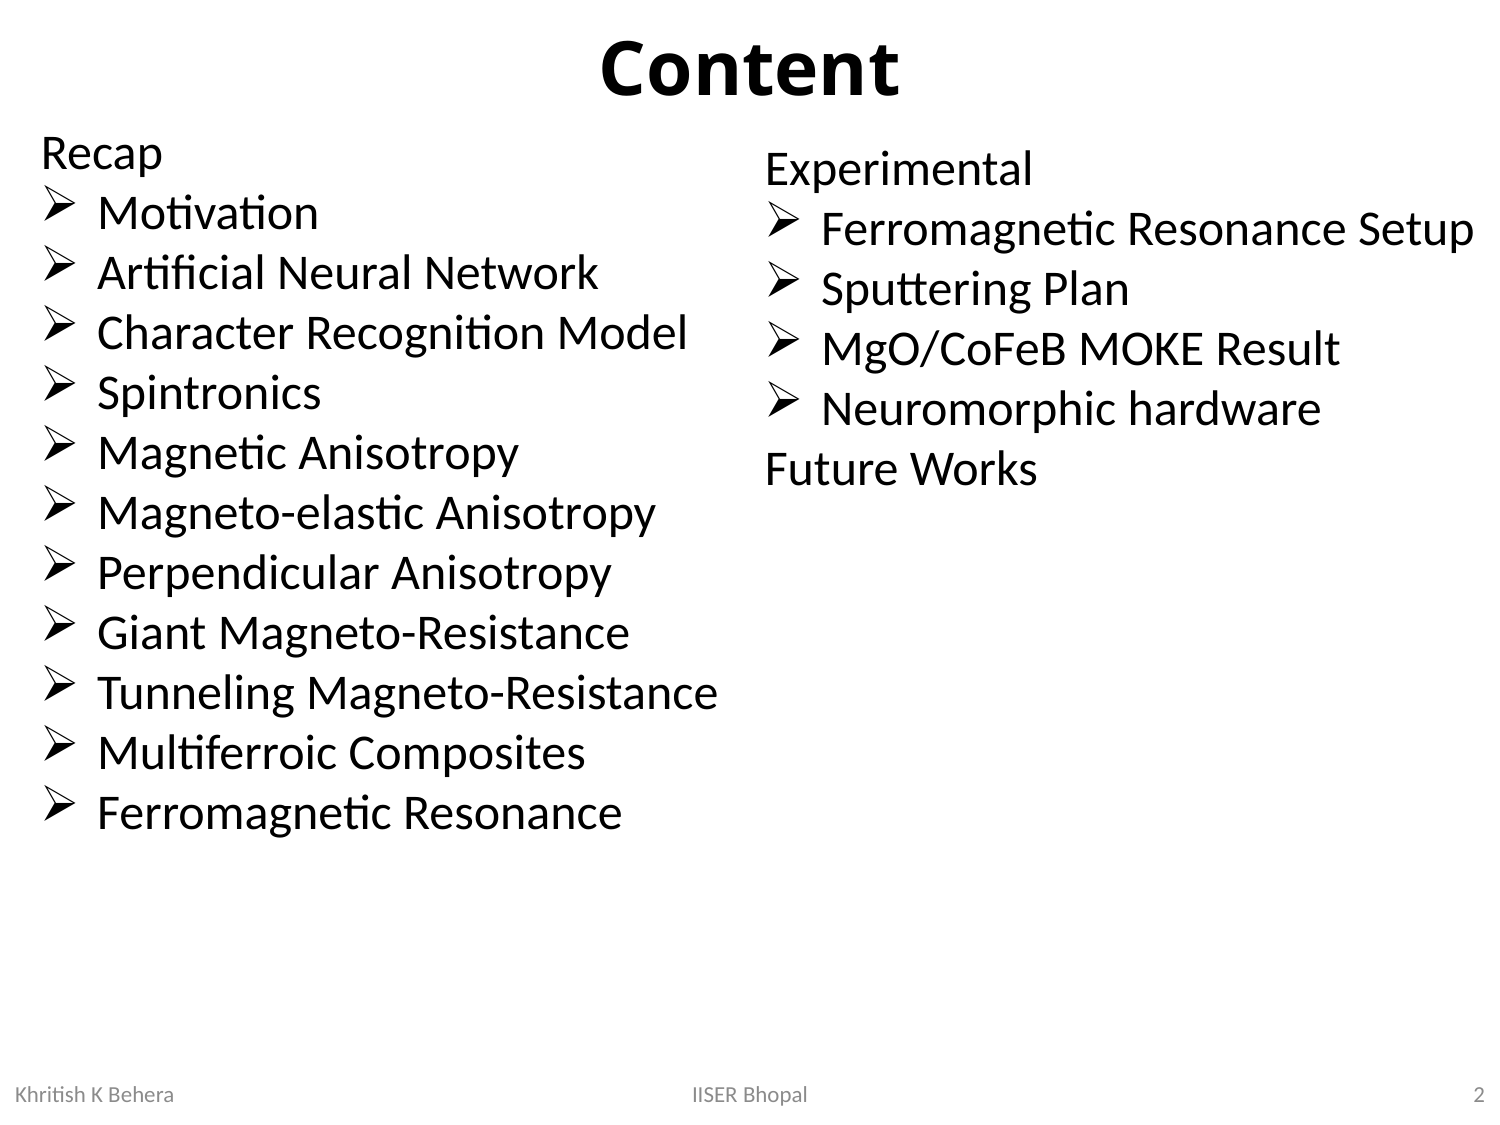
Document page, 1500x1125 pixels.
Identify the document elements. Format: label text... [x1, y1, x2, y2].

footer IISER Bhopal [496, 1063, 1004, 1124]
text_box Recap Motivation Artificial Neural Network Character Recognition Model Spintronics Magnetic Anisotropy Magneto-elastic Anisotropy Perpendicular Anisotropy Giant Magneto-Resistance Tunneling Magneto-Resistance Multiferroic Composites Ferromagnetic Resonance [25, 112, 738, 908]
slide_number 2 [1162, 1063, 1500, 1124]
slide_number Khritish K Behera [0, 1063, 338, 1124]
text_box Experimental Ferromagnetic Resonance Setup Sputtering Plan MgO/CoFeB MOKE Result Neuromorphic hardware Future Works [749, 127, 1500, 503]
title Content [0, 0, 1500, 143]
